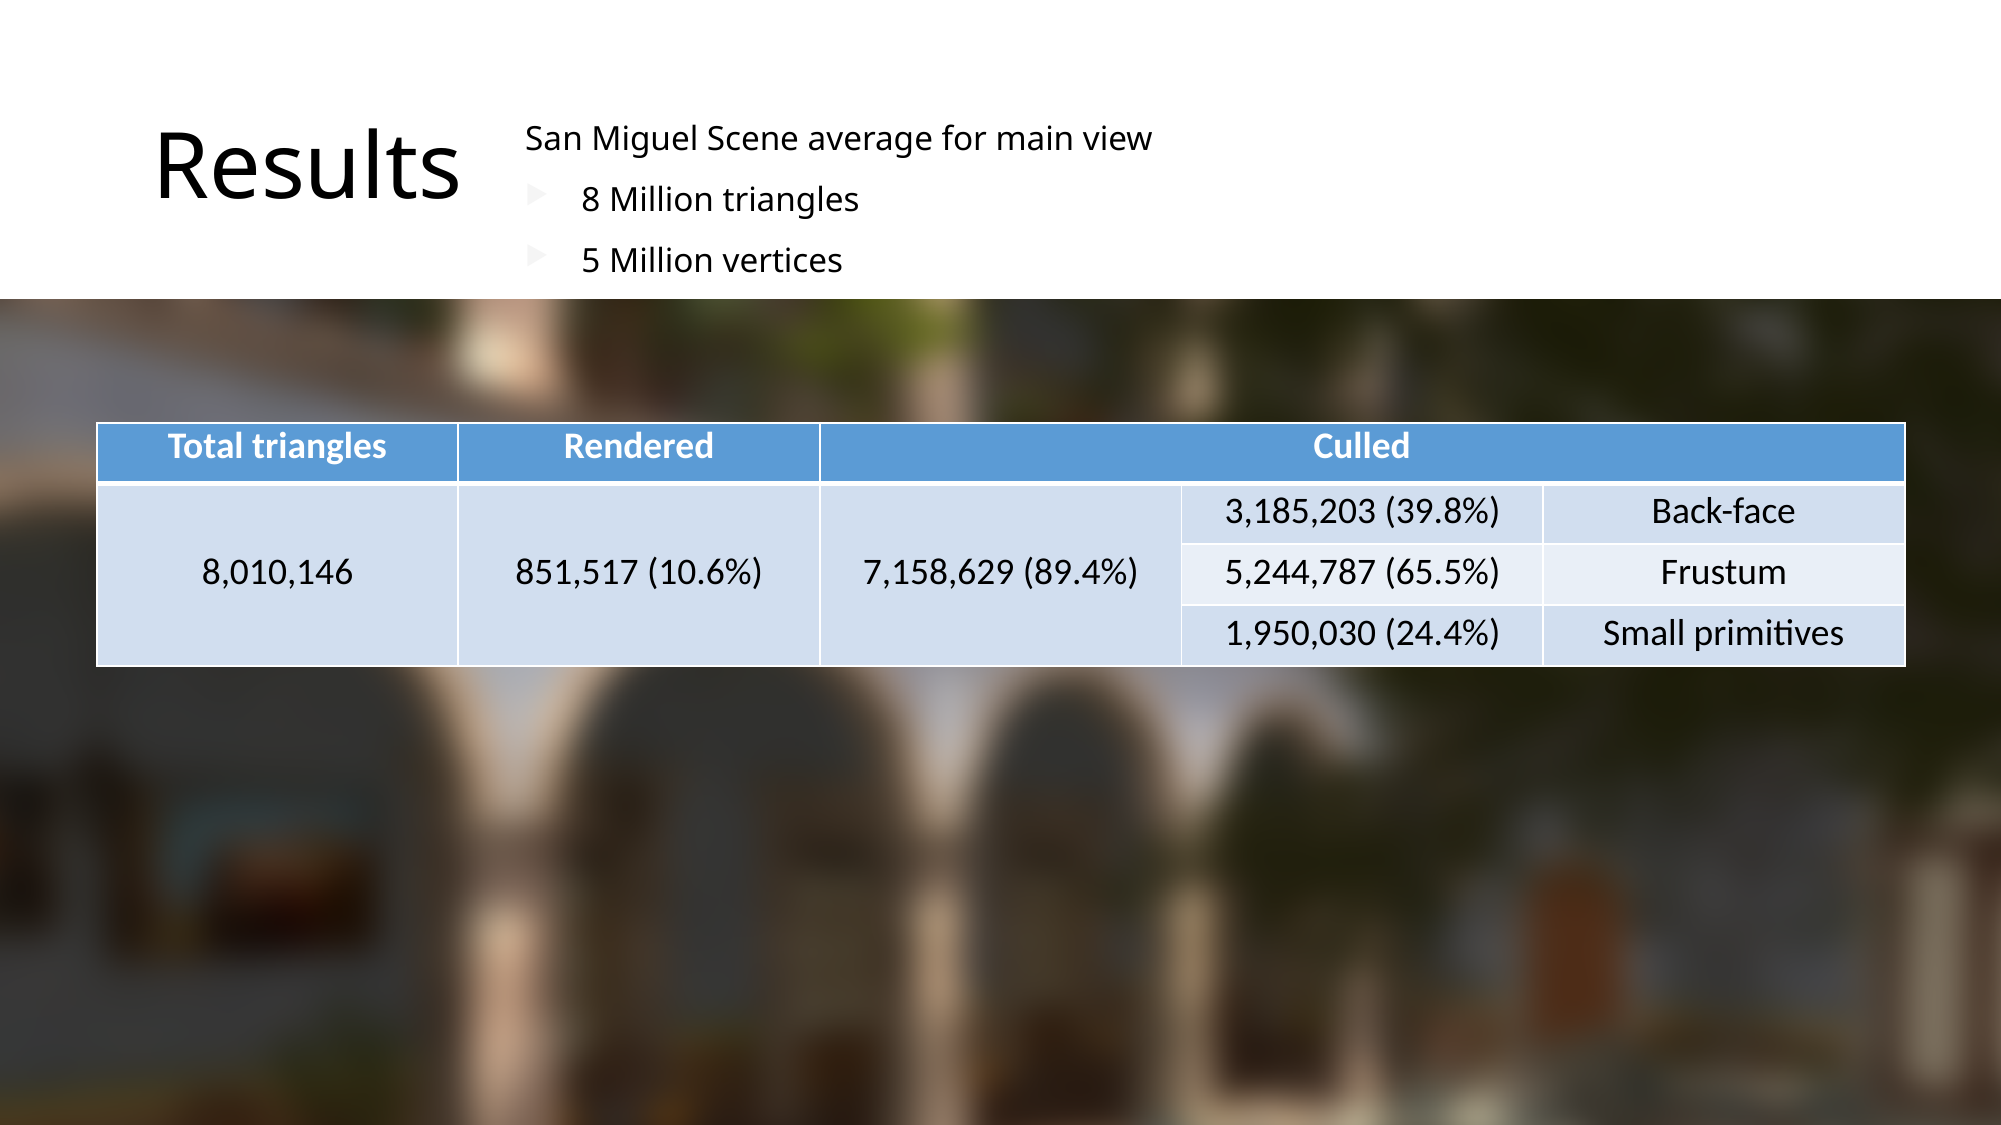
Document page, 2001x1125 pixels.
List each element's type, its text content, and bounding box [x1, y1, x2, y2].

picture [0, 299, 2001, 1125]
title Results [137, 59, 1863, 278]
text_box San Miguel Scene average for main view 8 Million triangles 5 Million vertices [510, 110, 1433, 299]
